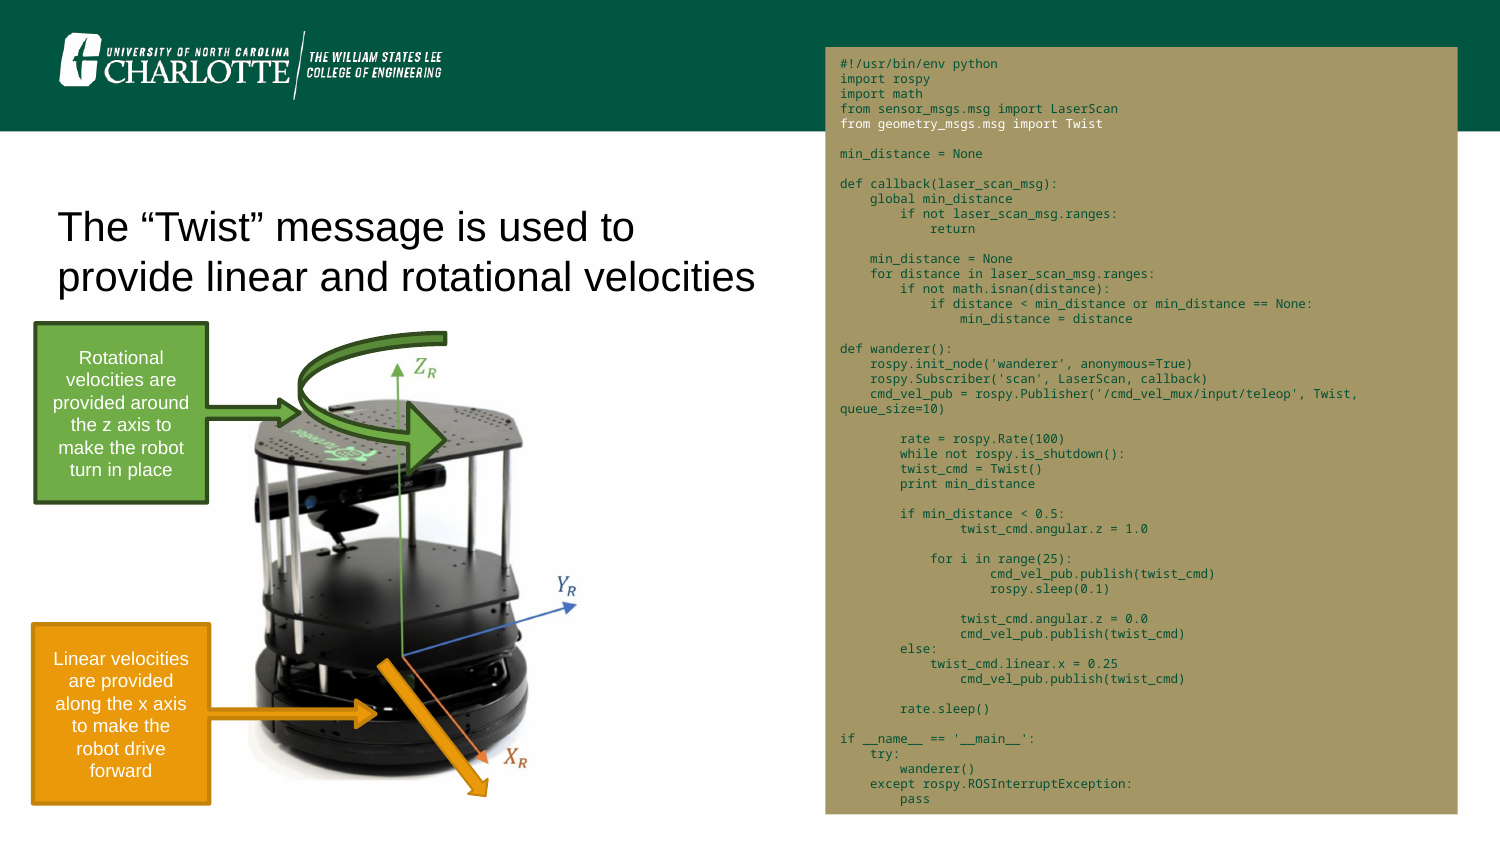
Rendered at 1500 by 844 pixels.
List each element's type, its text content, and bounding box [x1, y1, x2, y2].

text_box Linear velocities are provided along the x axis to make the robot drive forward [30, 622, 242, 806]
text_box [322, 330, 448, 354]
picture [0, 0, 1500, 844]
text_box The “Twist” message is used to provide linear and rotational velocities [42, 185, 797, 316]
text_box Rotational velocities are provided around the z axis to make the robot turn in place [33, 321, 242, 505]
text_box #!/usr/bin/env python import rospy import math from sensor_msgs.msg import LaserScan from geometry_msgs.msg import Twist min_distance = None def callback(laser_scan_msg): global min_distance if not laser_scan_msg.ranges: return min_distance = None for distance in laser_scan_msg.ranges: if not math.isnan(distance): if distance < min_distance or min_distance == None: min_distance = distance def wanderer(): rospy.init_node('wanderer', anonymous=True) rospy.Subscriber('scan', LaserScan, callback) cmd_vel_pub = rospy.Publisher('/cmd_vel_mux/input/teleop', Twist, queue_size=10) rate = rospy.Rate(100) while not rospy.is_shutdown(): twist_cmd = Twist() print min_distance if min_distance < 0.5: twist_cmd.angular.z = 1.0 for i in range(25): cmd_vel_pub.publish(twist_cmd) rospy.sleep(0.1) twist_cmd.angular.z = 0.0 cmd_vel_pub.publish(twist_cmd) else: twist_cmd.linear.x = 0.25 cmd_vel_pub.publish(twist_cmd) rate.sleep() if __name__ == '__main__': try: wanderer() except rospy.ROSInterruptException: pass [825, 47, 1458, 815]
text_box [466, 789, 489, 799]
